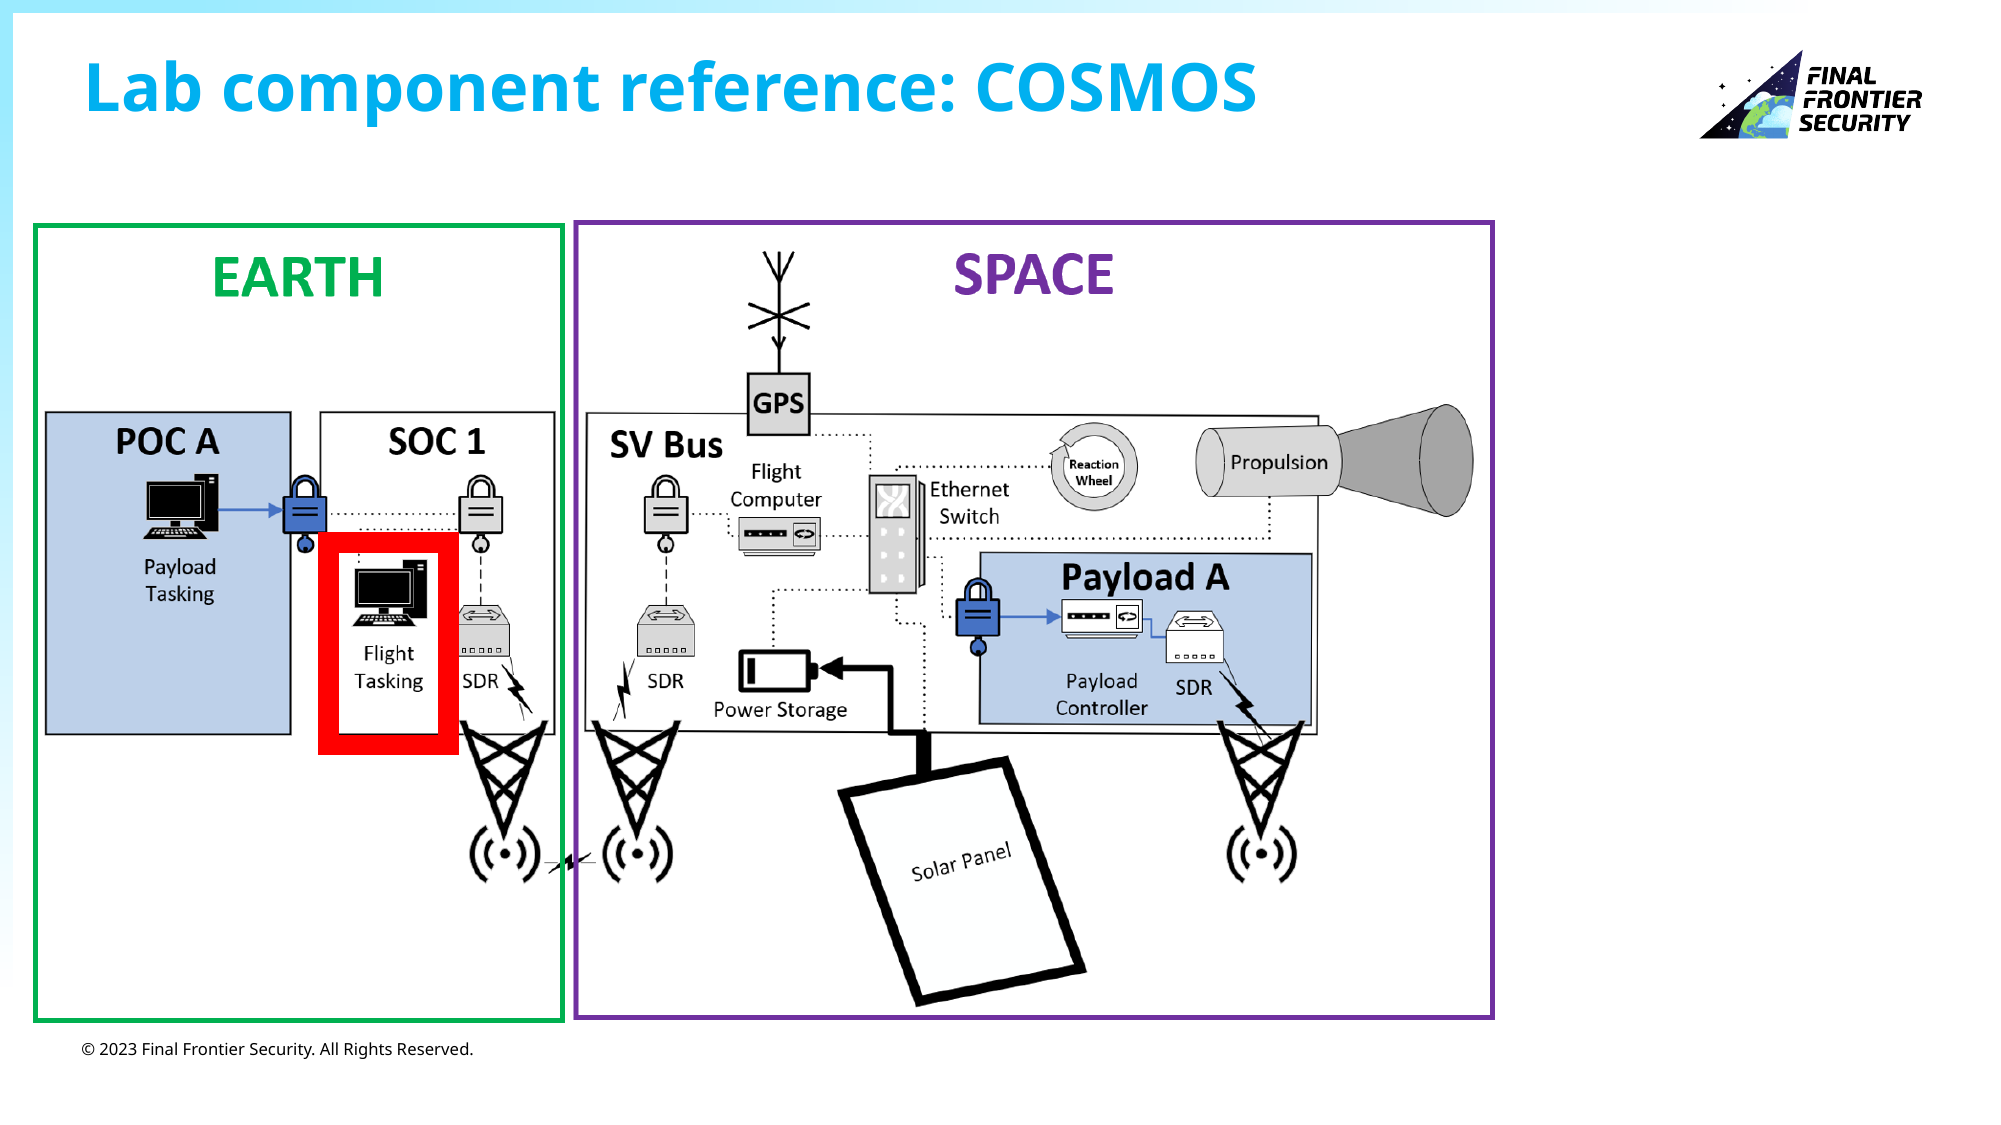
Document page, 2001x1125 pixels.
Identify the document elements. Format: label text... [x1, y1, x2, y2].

picture [28, 219, 1499, 1024]
picture [1690, 40, 1931, 148]
title Lab component reference: COSMOS [83, 54, 1602, 220]
